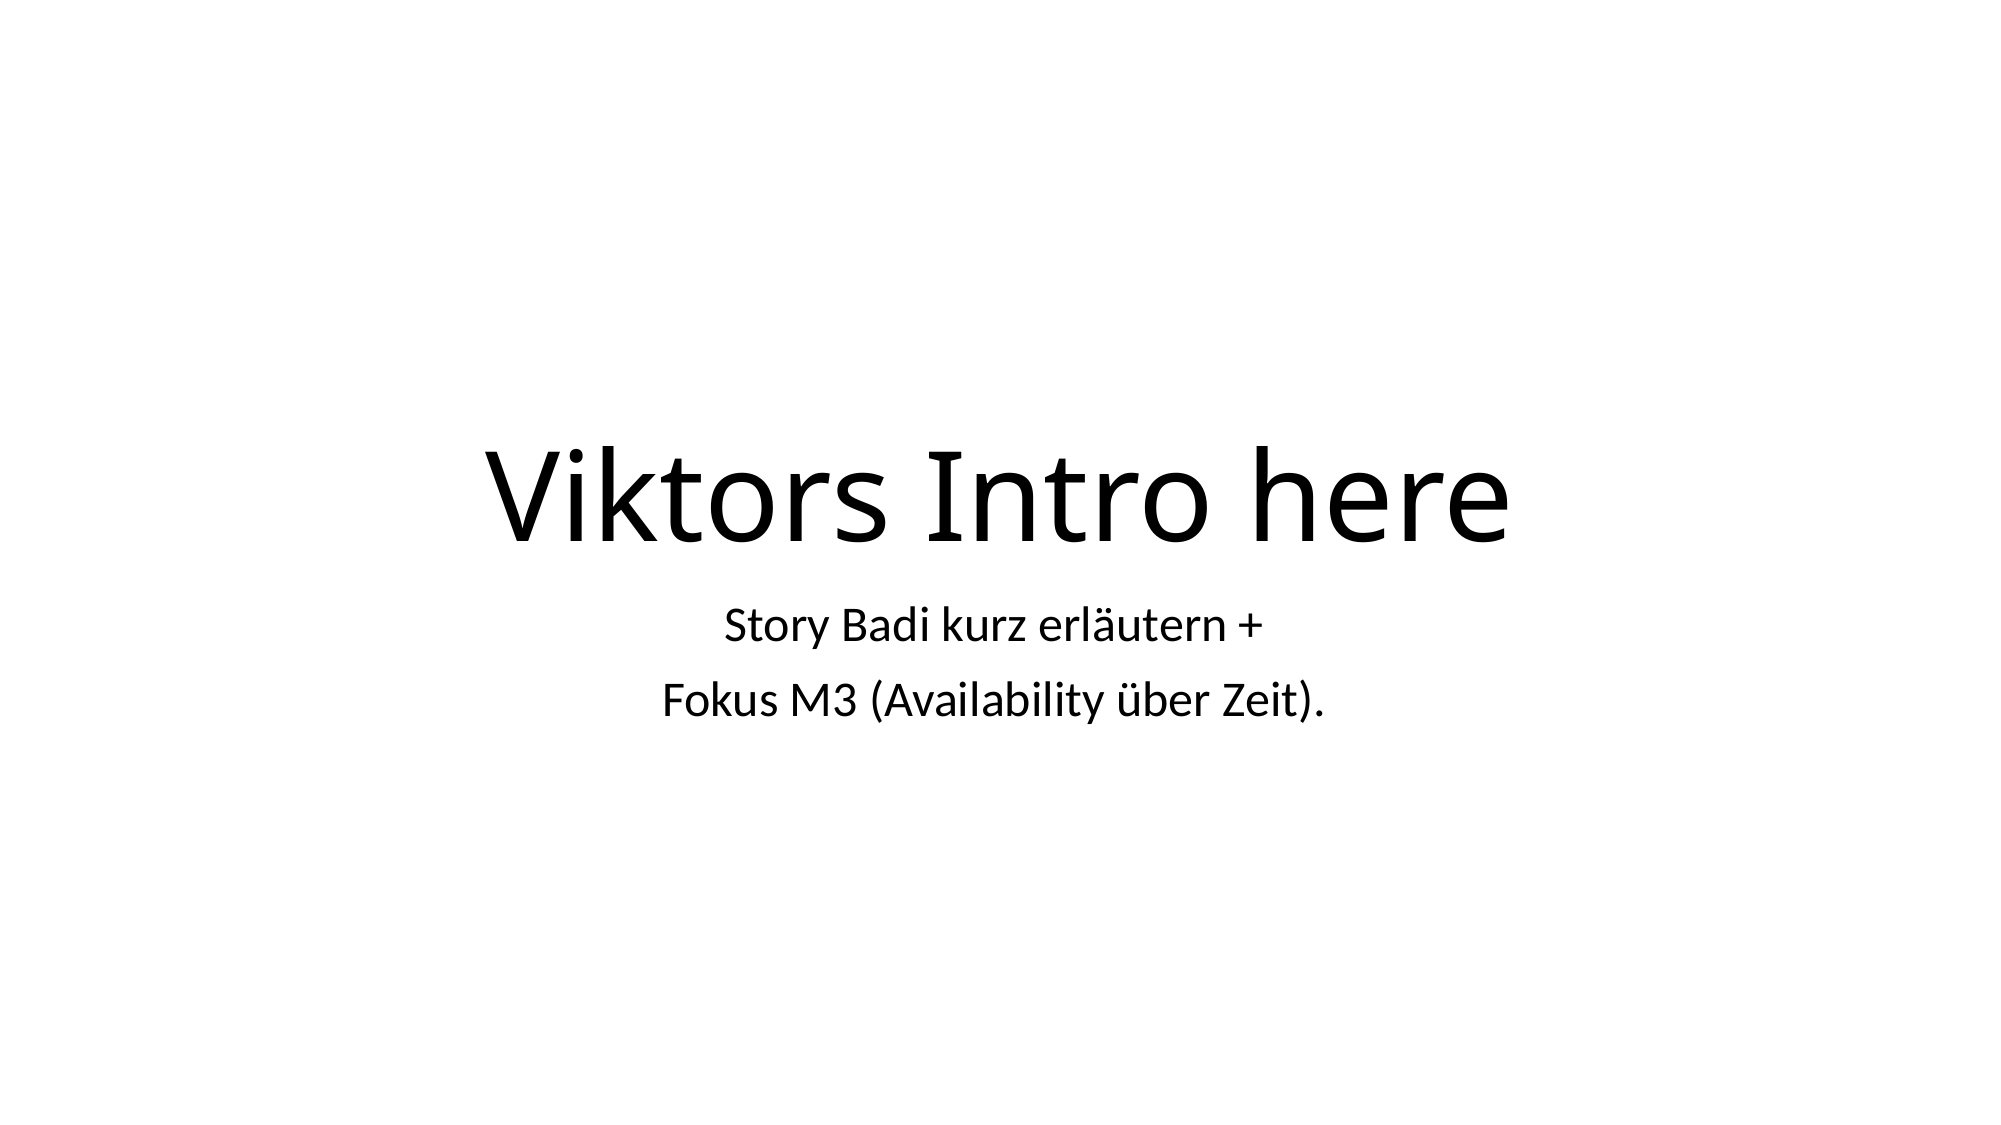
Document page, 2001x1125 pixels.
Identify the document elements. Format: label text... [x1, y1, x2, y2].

subtitle Story Badi kurz erläutern + Fokus M3 (Availability über Zeit). [249, 590, 1750, 863]
title Viktors Intro here [249, 184, 1750, 576]
